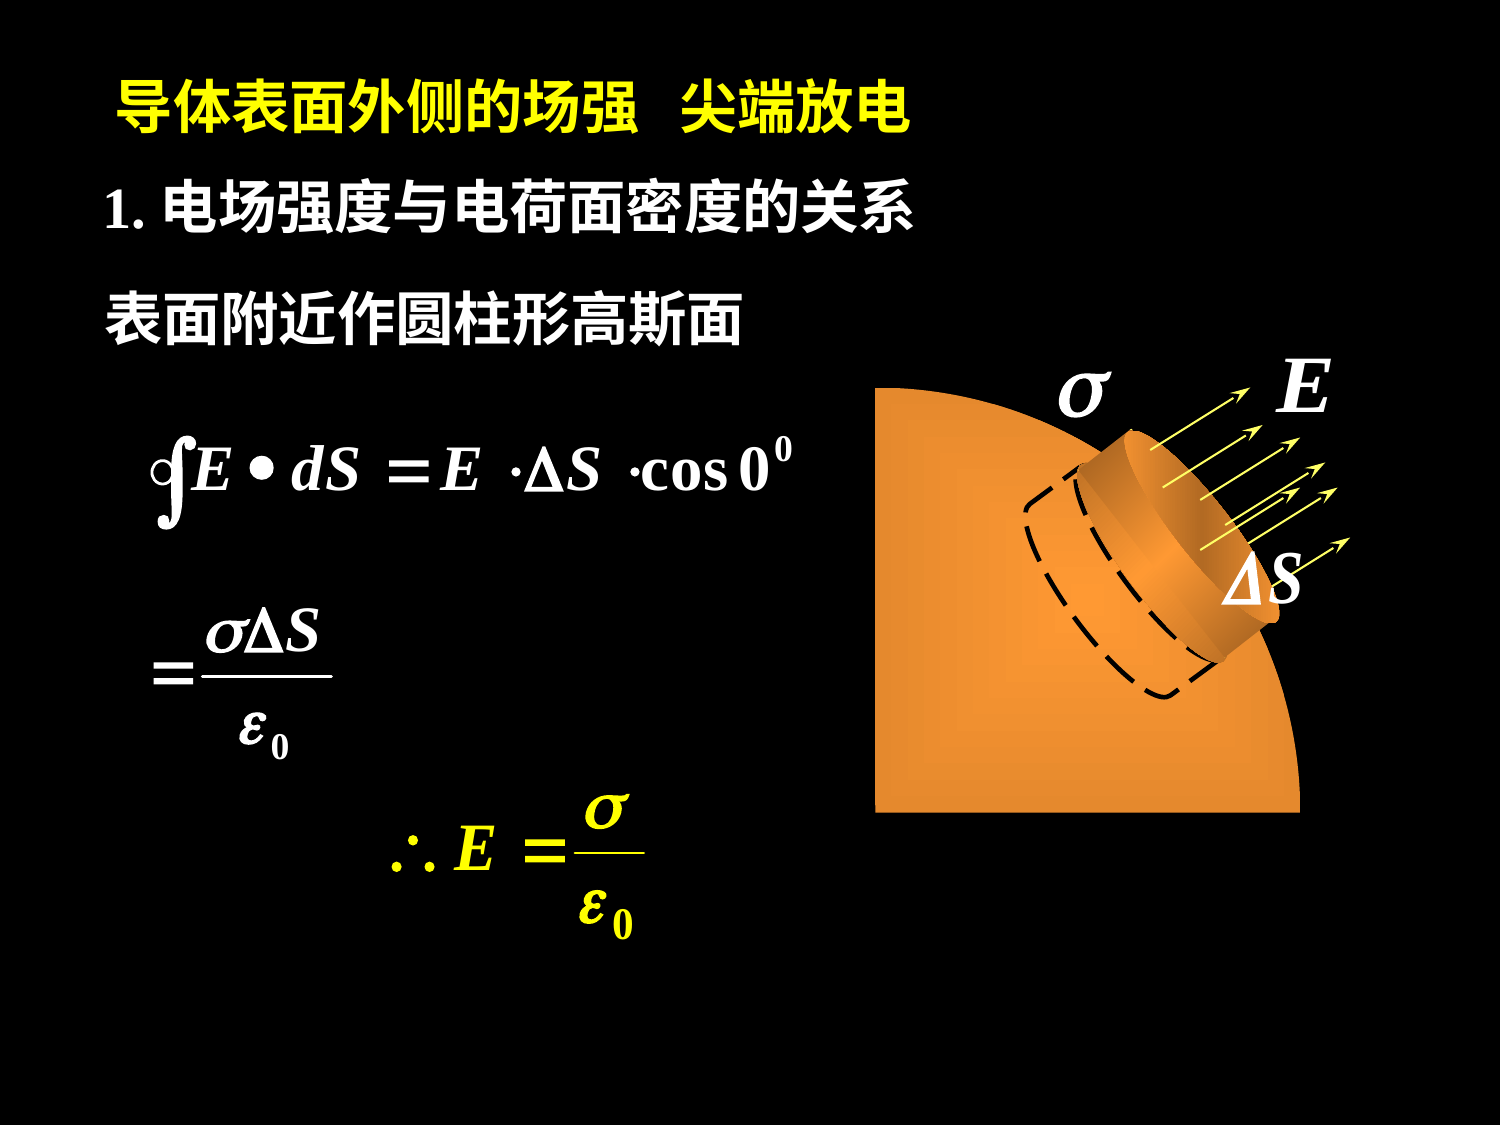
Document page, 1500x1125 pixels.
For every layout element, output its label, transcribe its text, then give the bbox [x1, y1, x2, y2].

text_box 导体表面外侧的场强 尖端放电 [99, 62, 1100, 148]
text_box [387, 762, 650, 949]
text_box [874, 324, 1351, 813]
text_box 1.电场强度与电荷面密度的关系 [87, 162, 1063, 248]
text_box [137, 412, 807, 771]
text_box 表面附近作圆柱形高斯面 [89, 275, 761, 360]
